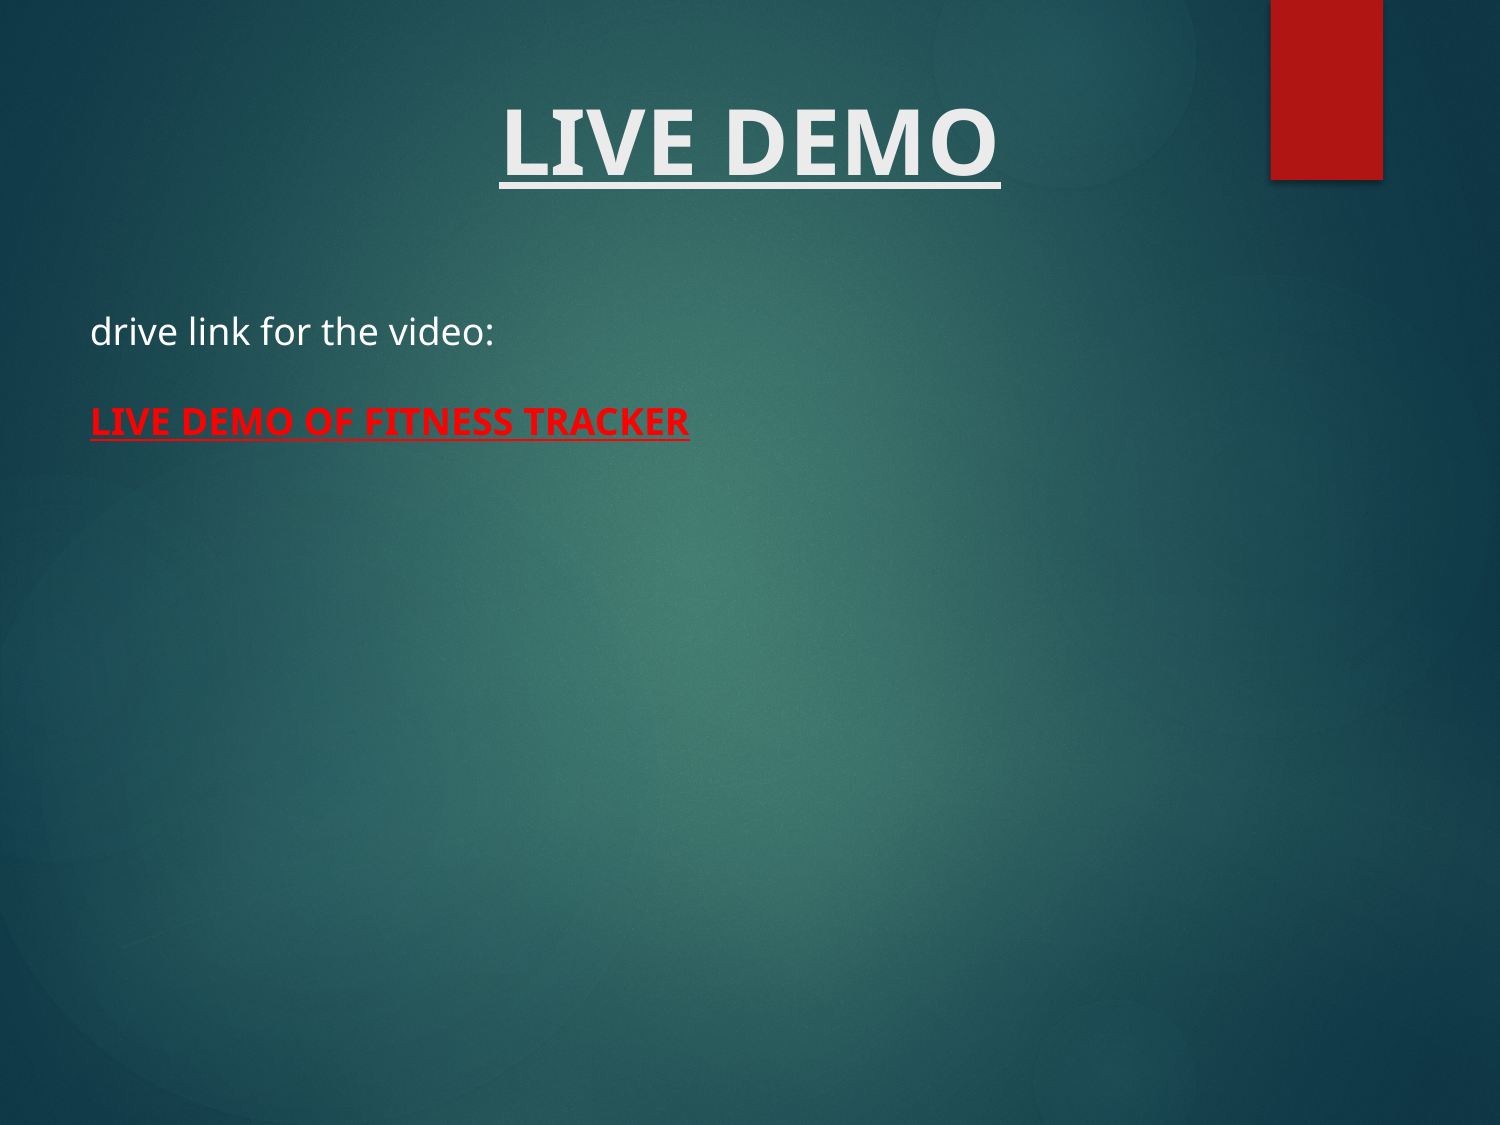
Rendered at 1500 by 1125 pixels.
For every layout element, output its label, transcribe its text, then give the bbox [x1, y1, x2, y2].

text_box drive link for the video: LIVE DEMO OF FITNESS TRACKER [74, 300, 1385, 682]
text_box LIVE DEMO [74, 45, 1425, 233]
